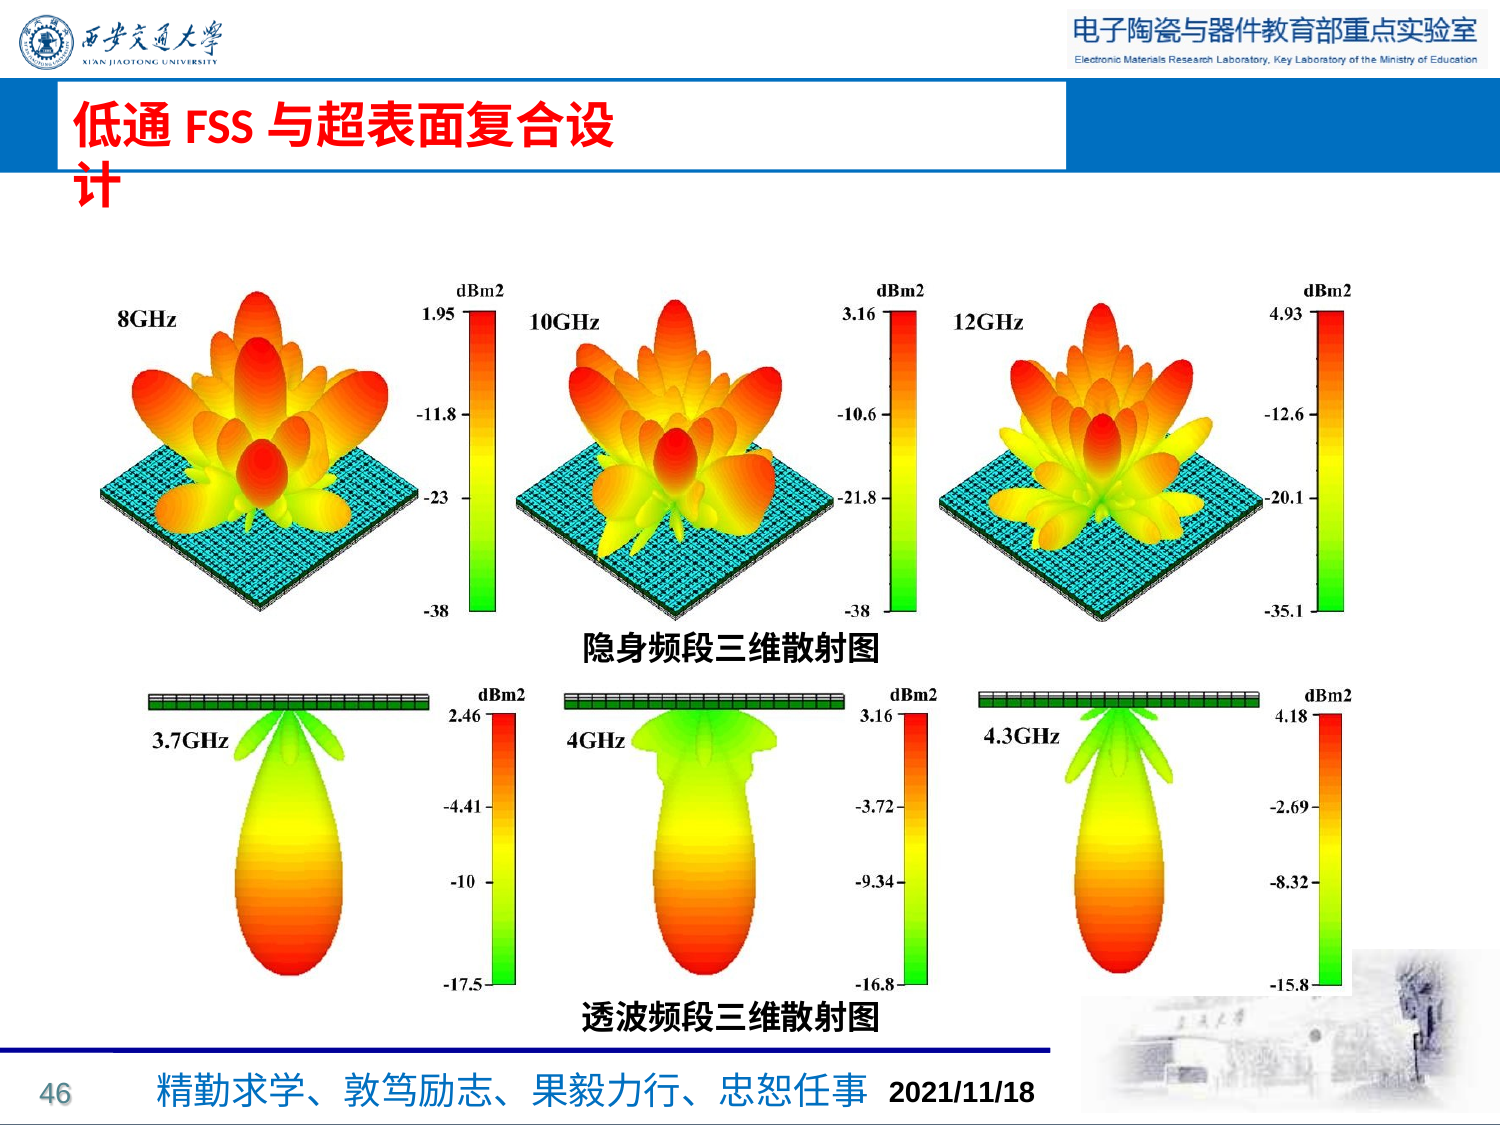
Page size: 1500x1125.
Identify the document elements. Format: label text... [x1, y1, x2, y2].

picture [99, 283, 1351, 622]
title 低通FSS与超表面复合设计 [70, 91, 646, 282]
text_box [57, 81, 1067, 170]
text_box 2021/11/18 [886, 1071, 1036, 1109]
picture [19, 14, 222, 70]
text_box 精勤求学、敦笃励志、果毅力行、忠恕任事 [154, 1064, 871, 1112]
picture [141, 680, 1500, 1113]
picture [20, 1065, 94, 1125]
text_box 透波频段三维散射图 [579, 1004, 885, 1037]
picture [1067, 9, 1488, 69]
text_box 隐身频段三维散射图 [580, 629, 885, 667]
